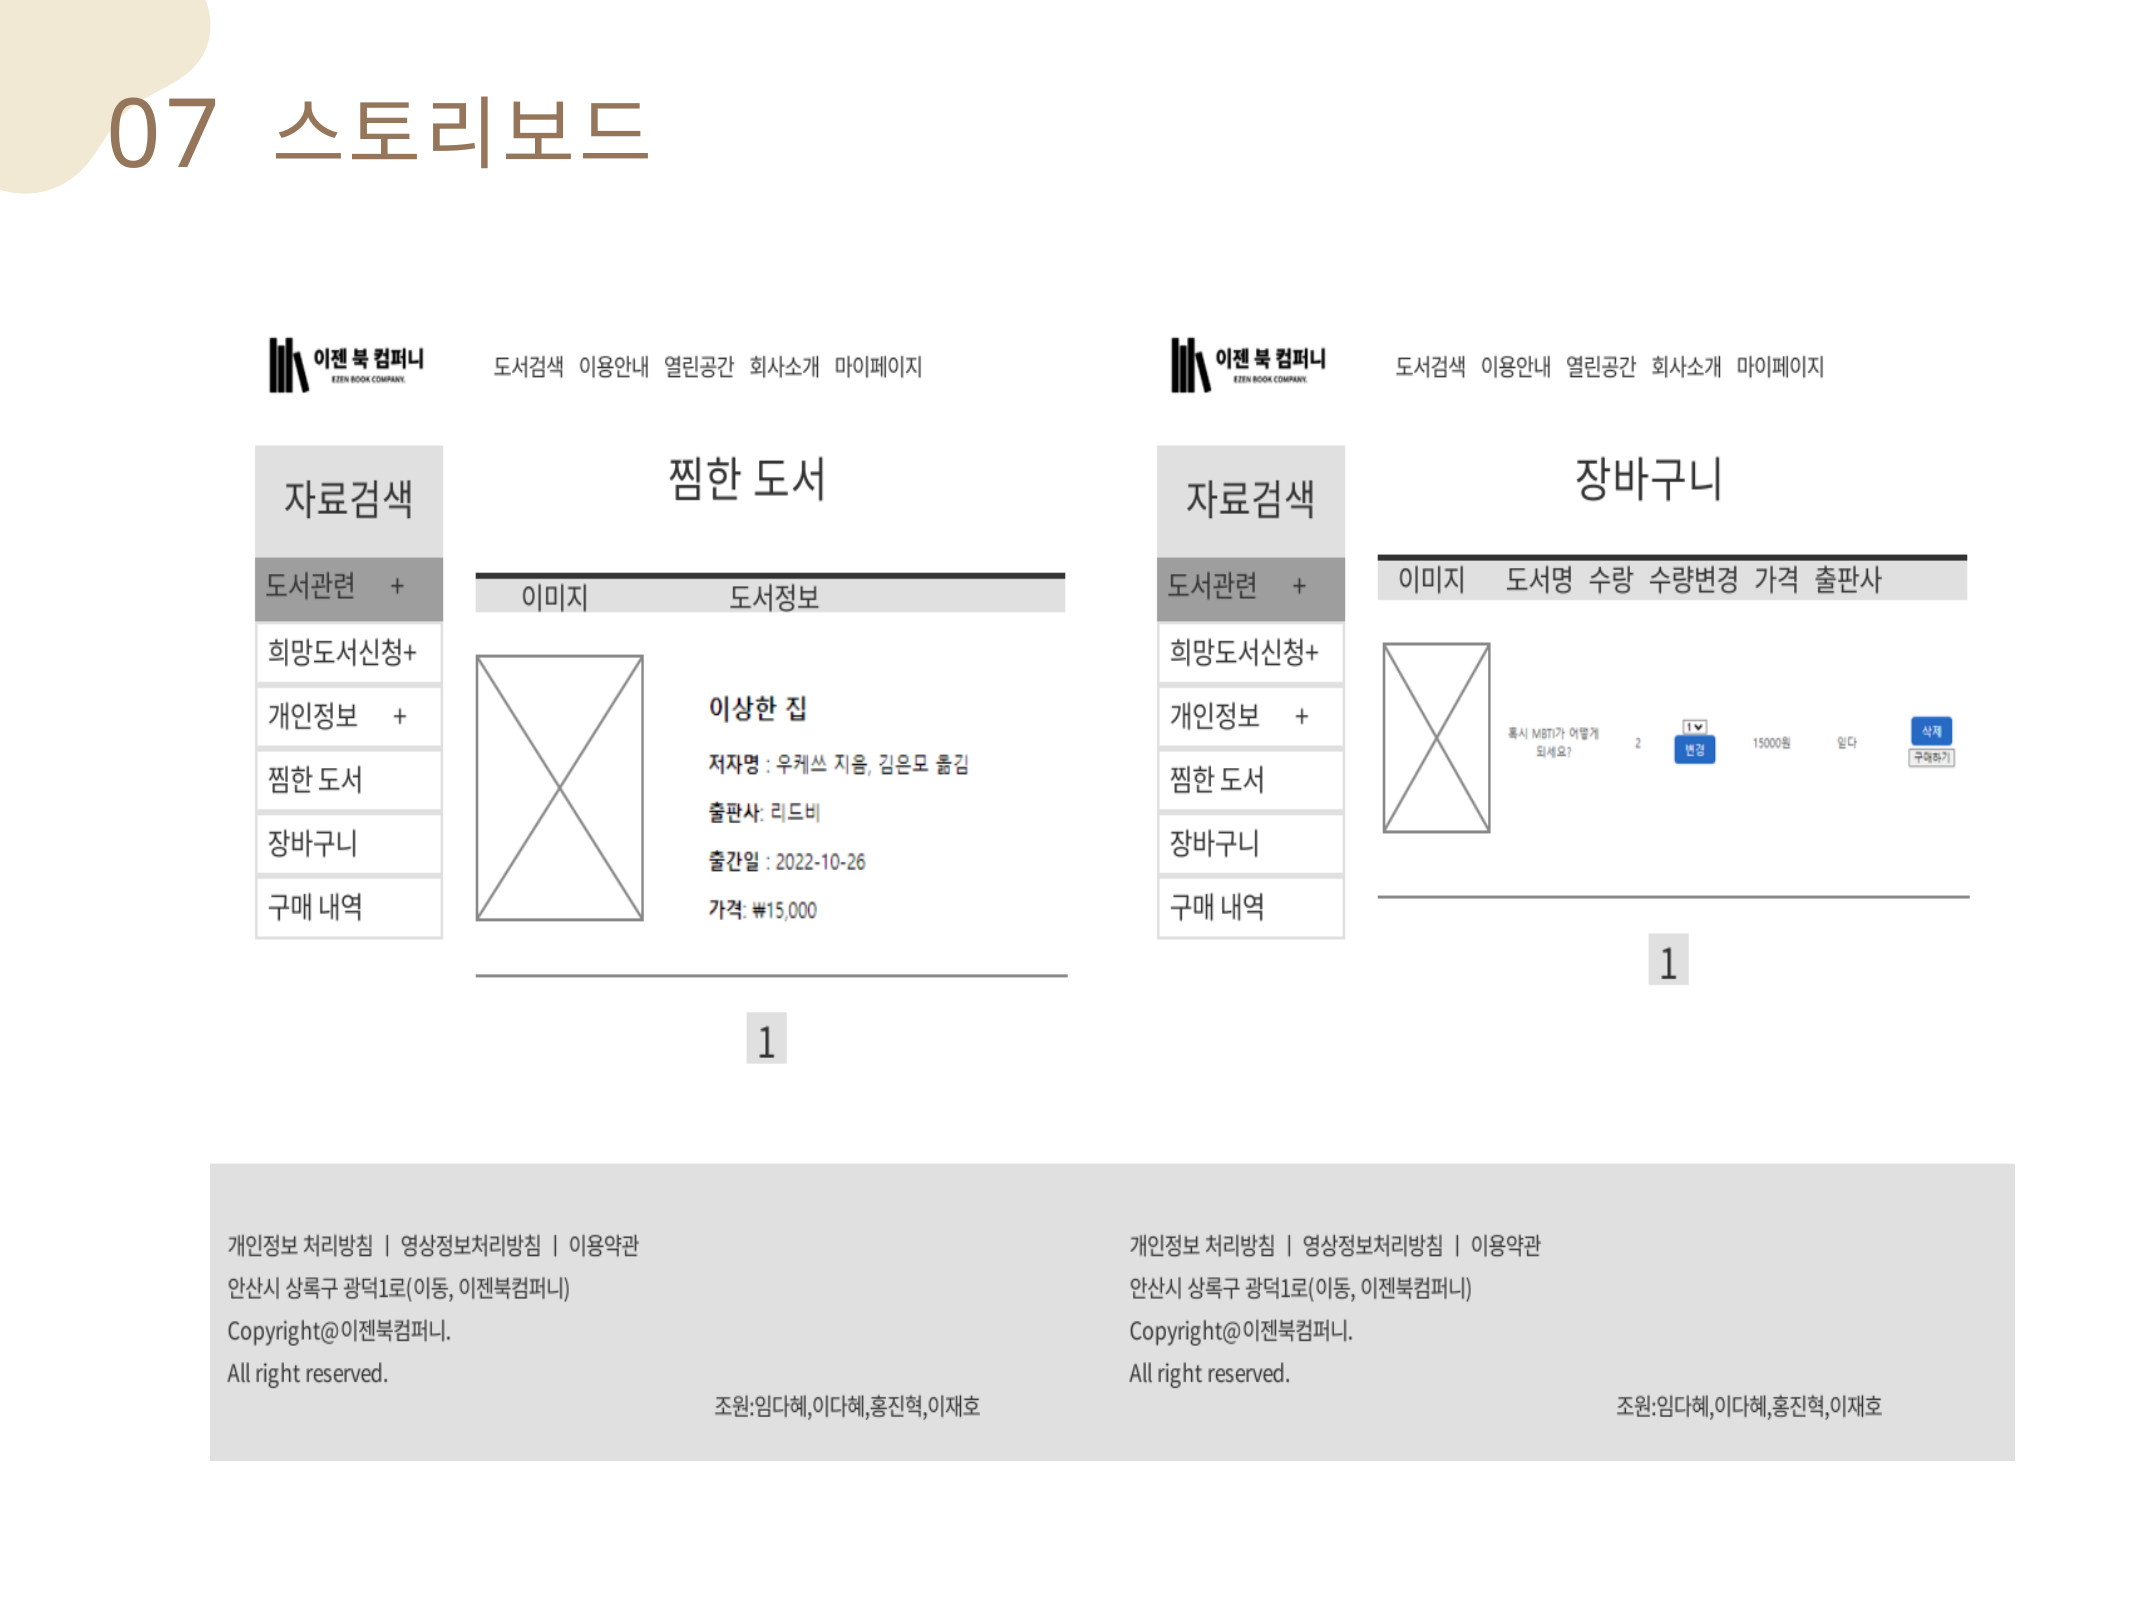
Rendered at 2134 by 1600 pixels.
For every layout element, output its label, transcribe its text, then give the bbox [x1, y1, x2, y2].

text_box [0, 0, 211, 194]
text_box 스토리보드 [263, 74, 662, 187]
text_box 07 [97, 63, 229, 196]
picture [210, 269, 2015, 1461]
